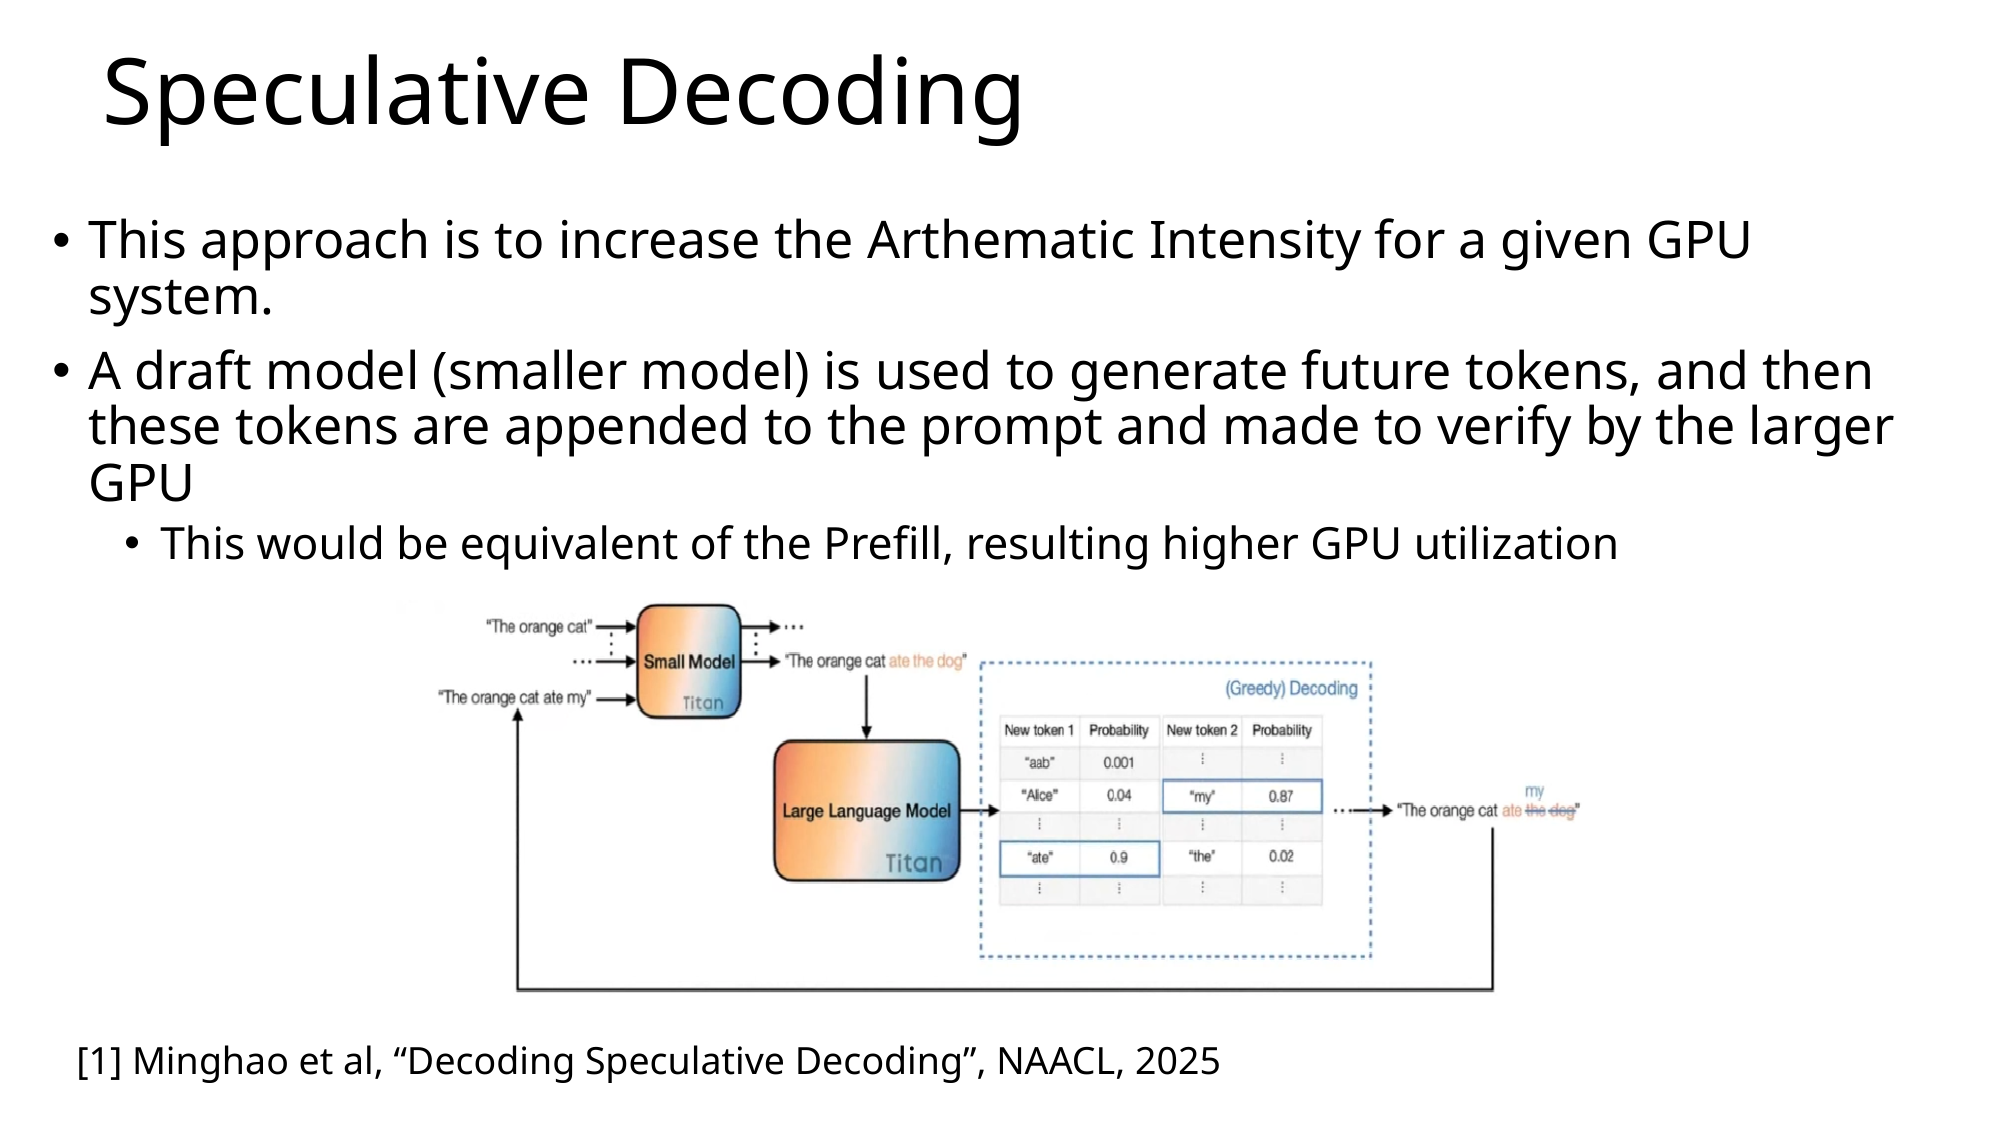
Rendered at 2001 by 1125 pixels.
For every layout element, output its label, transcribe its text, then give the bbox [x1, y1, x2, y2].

title Speculative Decoding [87, 0, 1813, 204]
list This approach is to increase the Arthematic Intensity for a given GPU system. A draft model (smaller model) is used to generate future tokens, and then these tokens are appended to the prompt and made to verify by the larger GPU This would be equivalent of the Prefill, resulting higher GPU utilization [37, 206, 1942, 578]
text_box [1] Minghao et al, “Decoding Speculative Decoding”, NAACL, 2025 [61, 1029, 1346, 1090]
picture [384, 576, 1616, 1031]
